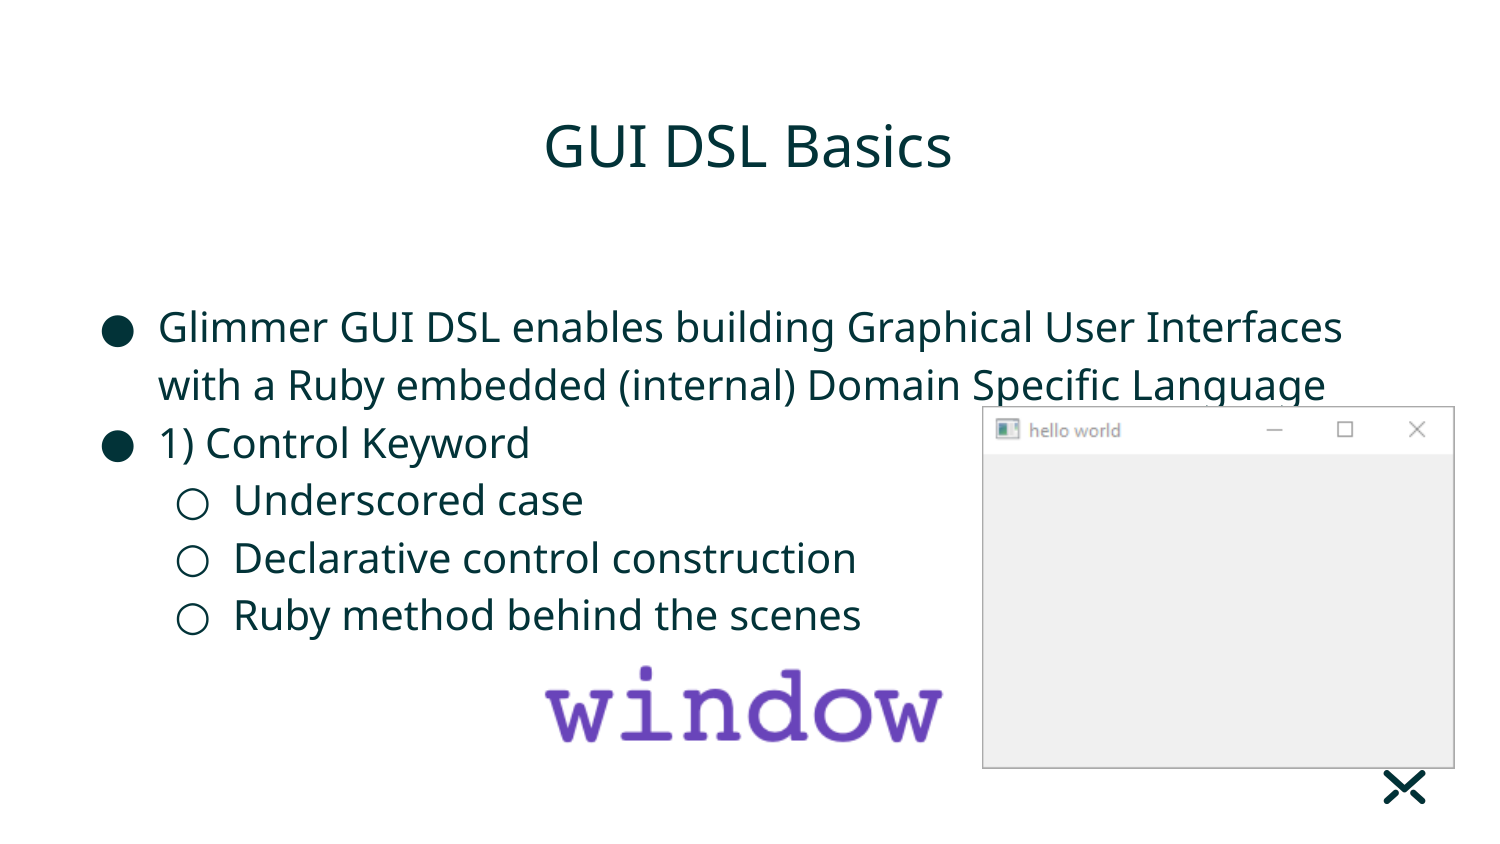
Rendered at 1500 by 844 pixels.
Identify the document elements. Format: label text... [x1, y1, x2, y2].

list Glimmer GUI DSL enables building Graphical User Interfaces with a Ruby embedded (internal) Domain Specific Language 1) Control Keyword Underscored case Declarative control construction Ruby method behind the scenes [67, 278, 1433, 755]
title GUI DSL Basics [66, 94, 1431, 199]
picture [982, 406, 1456, 838]
picture [525, 649, 964, 770]
